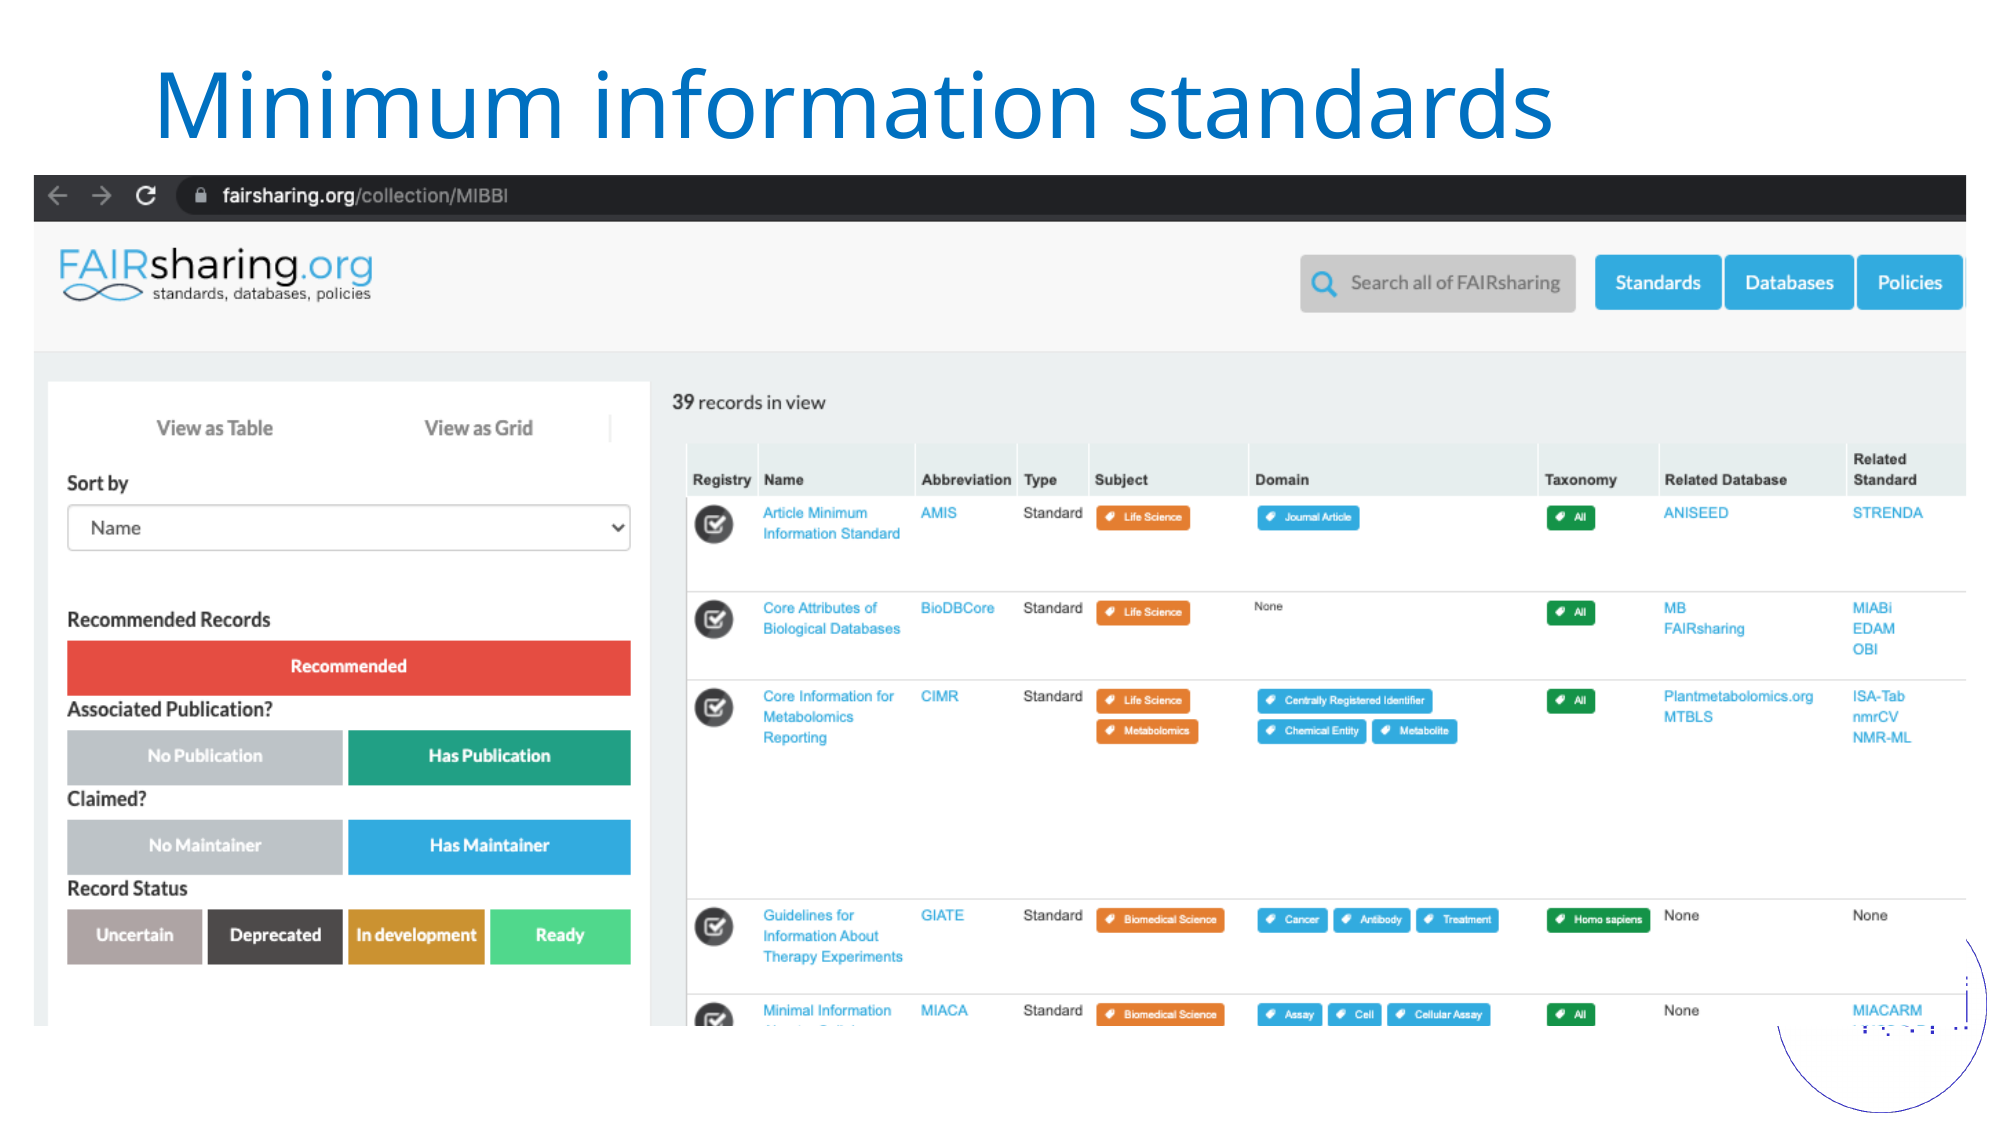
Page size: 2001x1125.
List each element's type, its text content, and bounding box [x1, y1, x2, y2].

title Minimum information standards [137, 0, 1863, 175]
picture [33, 175, 1987, 1113]
